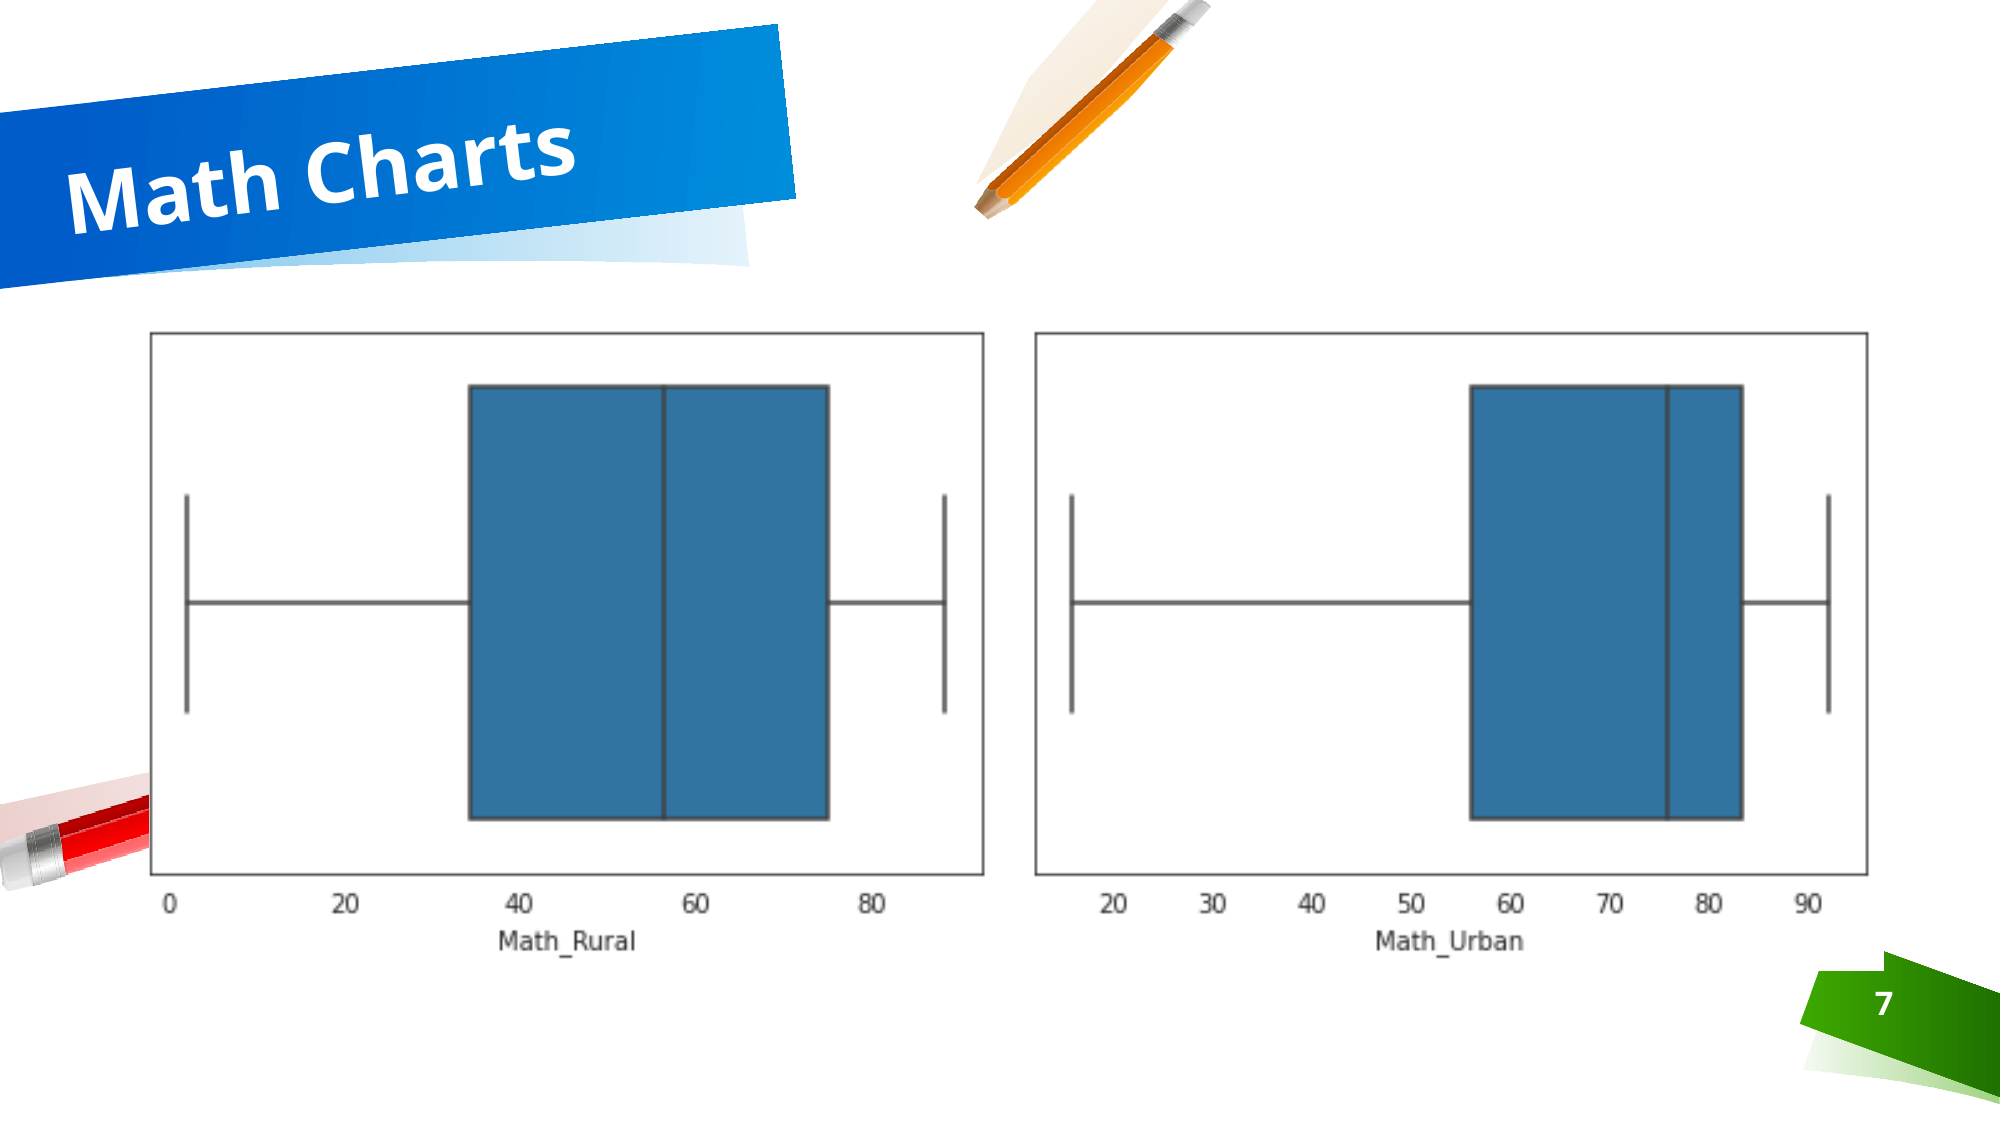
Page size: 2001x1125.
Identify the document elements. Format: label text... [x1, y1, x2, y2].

picture [0, 792, 149, 894]
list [1033, 318, 1884, 971]
slide_number 7 [1831, 975, 1937, 1036]
picture [956, 0, 1217, 237]
title Math Charts [36, 15, 779, 319]
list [149, 318, 1000, 971]
